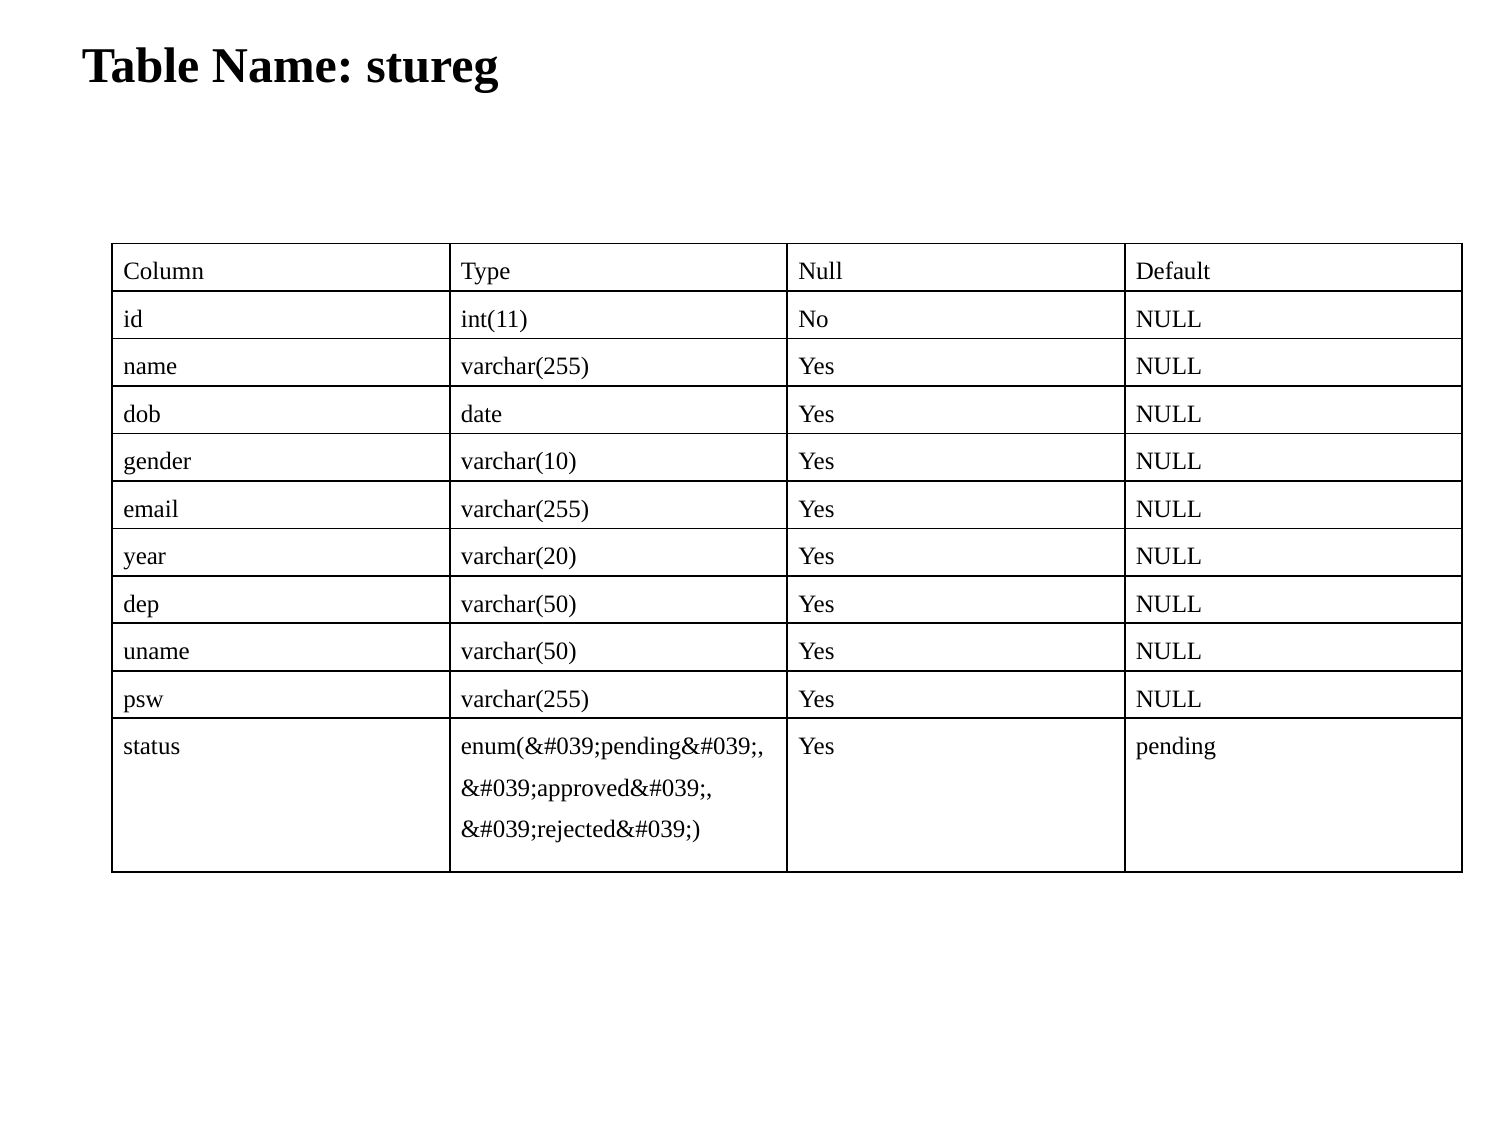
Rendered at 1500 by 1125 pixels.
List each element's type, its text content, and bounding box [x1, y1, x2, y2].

text_box Table Name: stureg [66, 24, 514, 160]
table_cell Yes [788, 434, 1124, 480]
table_cell Yes [788, 529, 1124, 575]
table_cell NULL [1126, 529, 1461, 575]
table_cell varchar(255) [451, 482, 786, 528]
table_cell varchar(10) [451, 434, 786, 480]
table_cell No [788, 292, 1124, 338]
table_header Type [451, 244, 786, 290]
table_cell date [451, 387, 786, 433]
table_cell varchar(50) [451, 577, 786, 622]
table_cell Yes [788, 482, 1124, 528]
table_cell NULL [1126, 292, 1461, 338]
table_cell NULL [1126, 387, 1461, 433]
table_cell NULL [1126, 577, 1461, 622]
table_header Default [1126, 244, 1461, 290]
table_cell Yes [788, 719, 1124, 871]
table_cell NULL [1126, 339, 1461, 385]
table_cell NULL [1126, 434, 1461, 480]
table_cell psw [113, 672, 449, 717]
table_cell Yes [788, 387, 1124, 433]
table_cell id [113, 292, 449, 338]
table_cell status [113, 719, 449, 871]
table_cell Yes [788, 339, 1124, 385]
table_cell int(11) [451, 292, 786, 338]
table_cell varchar(255) [451, 672, 786, 717]
table_cell NULL [1126, 624, 1461, 670]
table_cell dep [113, 577, 449, 622]
table_header Null [788, 244, 1124, 290]
table_cell name [113, 339, 449, 385]
table_cell pending [1126, 719, 1461, 871]
table_cell NULL [1126, 672, 1461, 717]
table_header Column [113, 244, 449, 290]
table_cell Yes [788, 624, 1124, 670]
table_cell email [113, 482, 449, 528]
table_cell varchar(20) [451, 529, 786, 575]
table_cell dob [113, 387, 449, 433]
table_cell gender [113, 434, 449, 480]
table_cell uname [113, 624, 449, 670]
table_cell Yes [788, 672, 1124, 717]
table_cell varchar(50) [451, 624, 786, 670]
table_cell enum(&#039;pending&#039;, &#039;approved&#039;, &#039;rejected&#039;) [451, 719, 786, 871]
table_cell year [113, 529, 449, 575]
table_cell NULL [1126, 482, 1461, 528]
table_cell Yes [788, 577, 1124, 622]
table_cell varchar(255) [451, 339, 786, 385]
